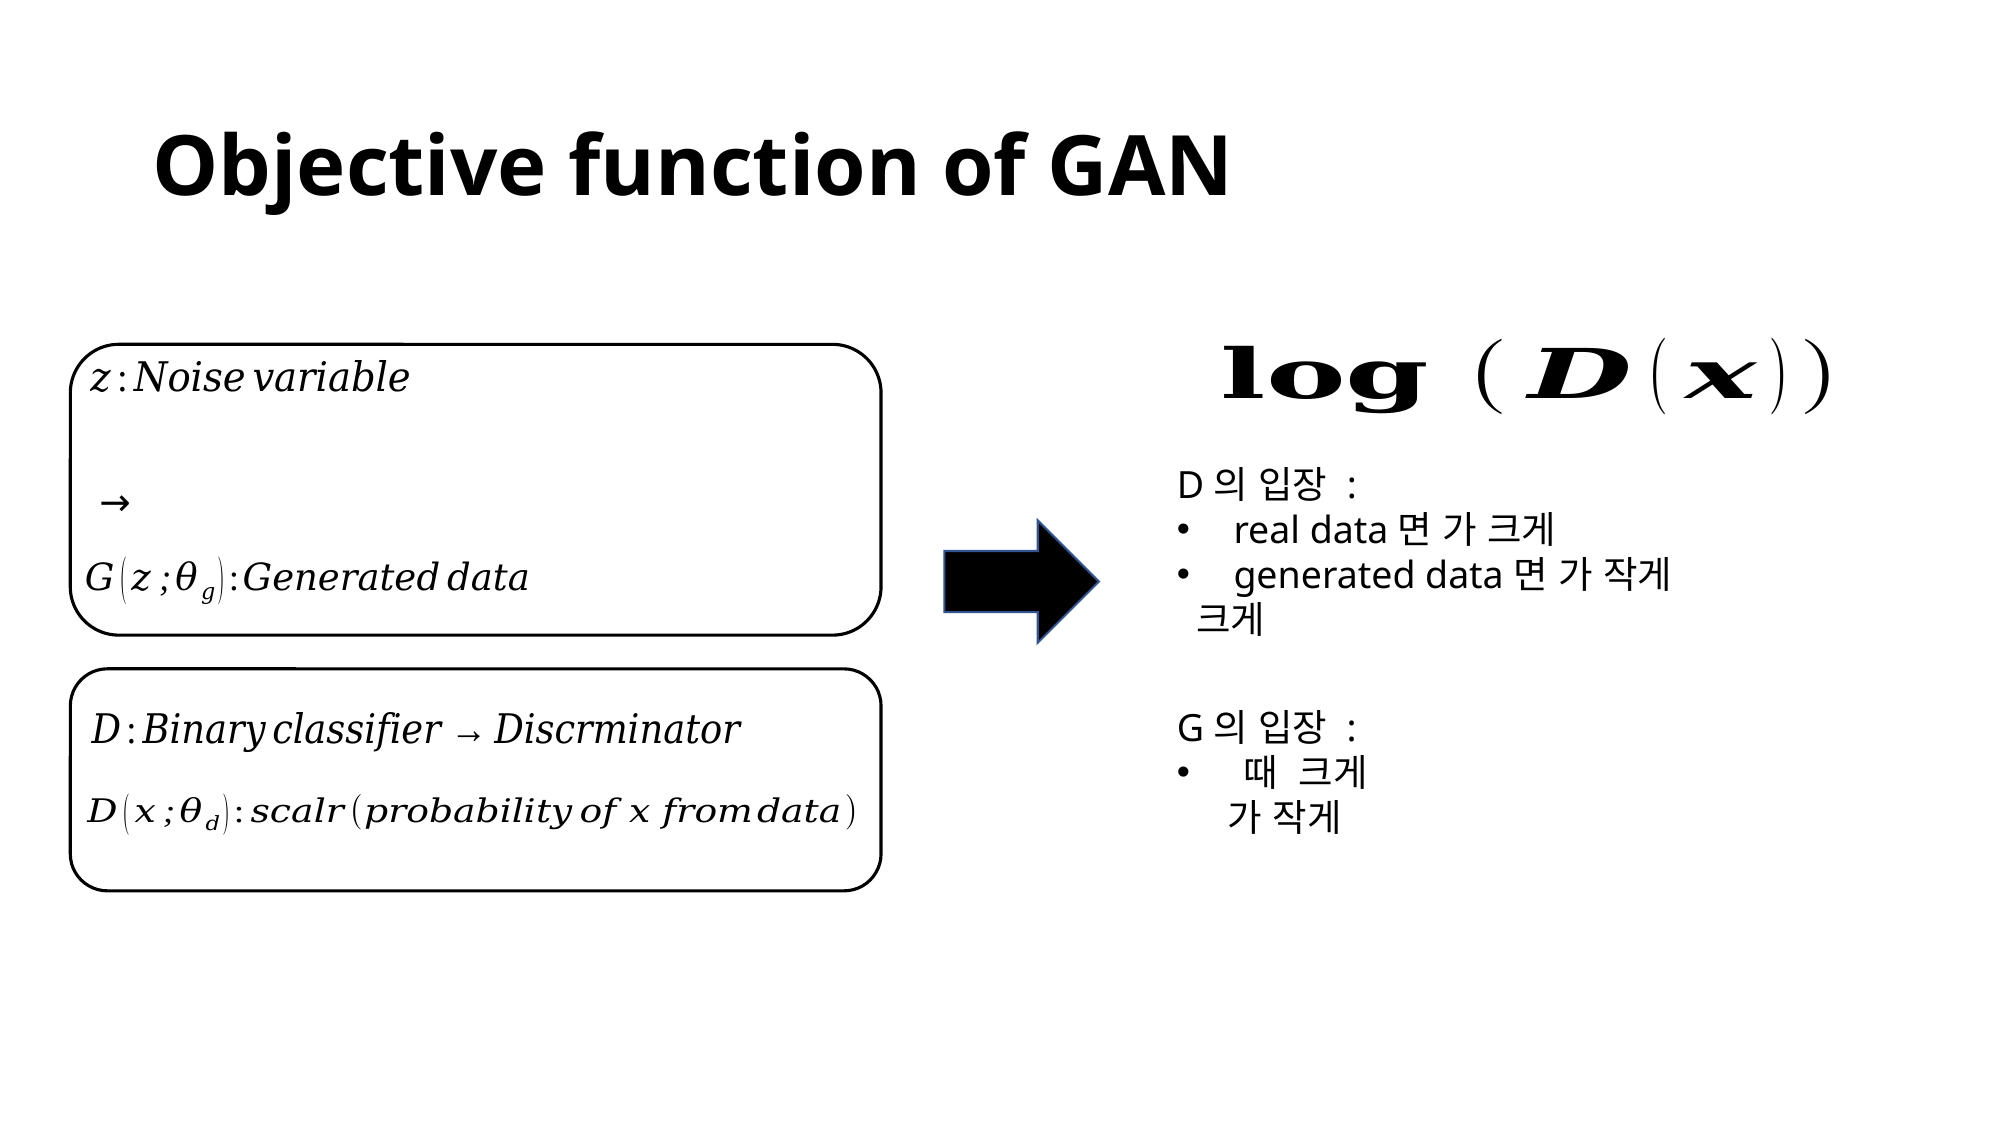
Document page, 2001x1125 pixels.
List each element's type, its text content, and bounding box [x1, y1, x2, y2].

text_box [943, 517, 1101, 646]
title Objective function of GAN [137, 59, 1863, 278]
text_box [69, 667, 883, 892]
text_box [69, 343, 883, 637]
